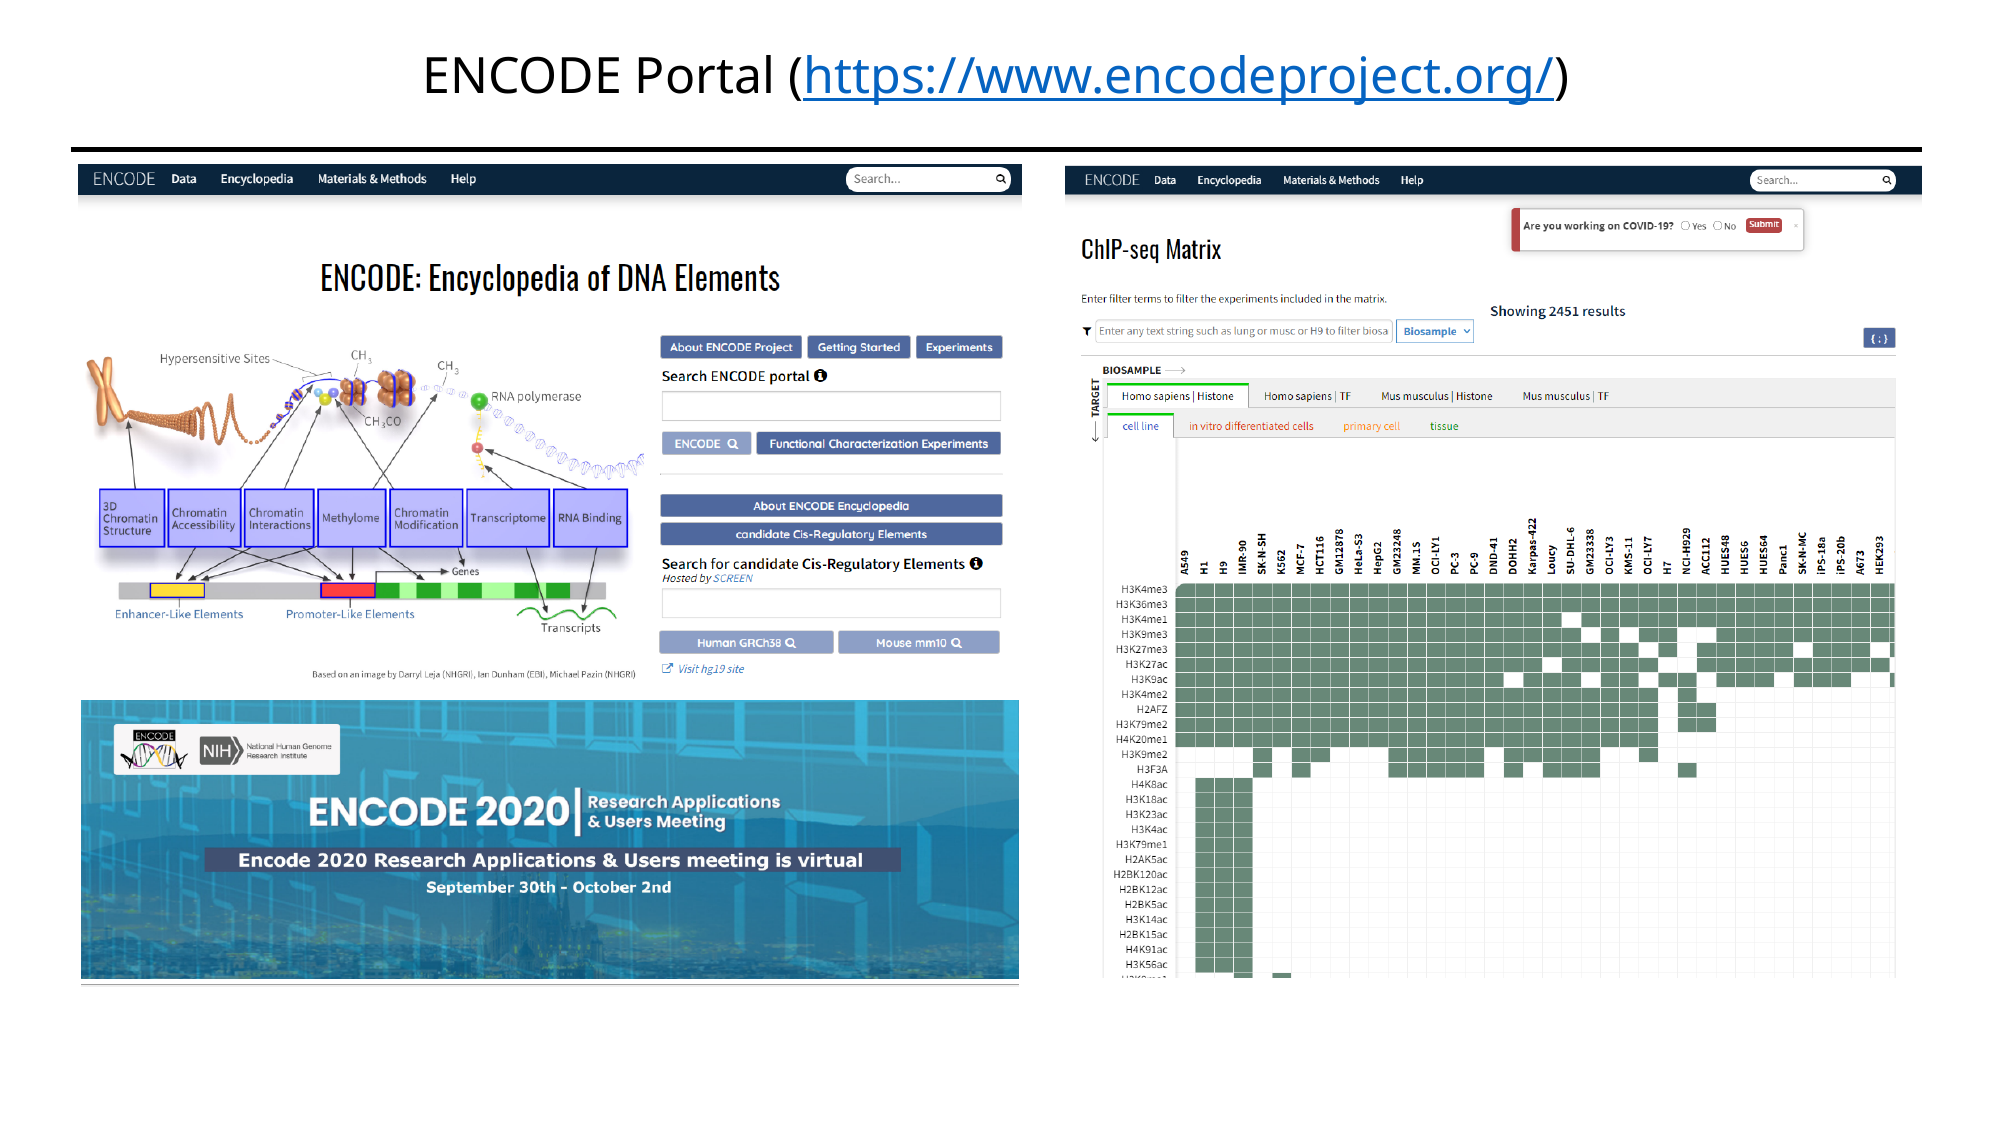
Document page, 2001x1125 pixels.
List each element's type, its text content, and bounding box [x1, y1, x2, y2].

title ENCODE Portal (https://www.encodeproject.org/) [70, 12, 1922, 139]
picture [78, 164, 1022, 987]
picture [1065, 164, 1922, 978]
